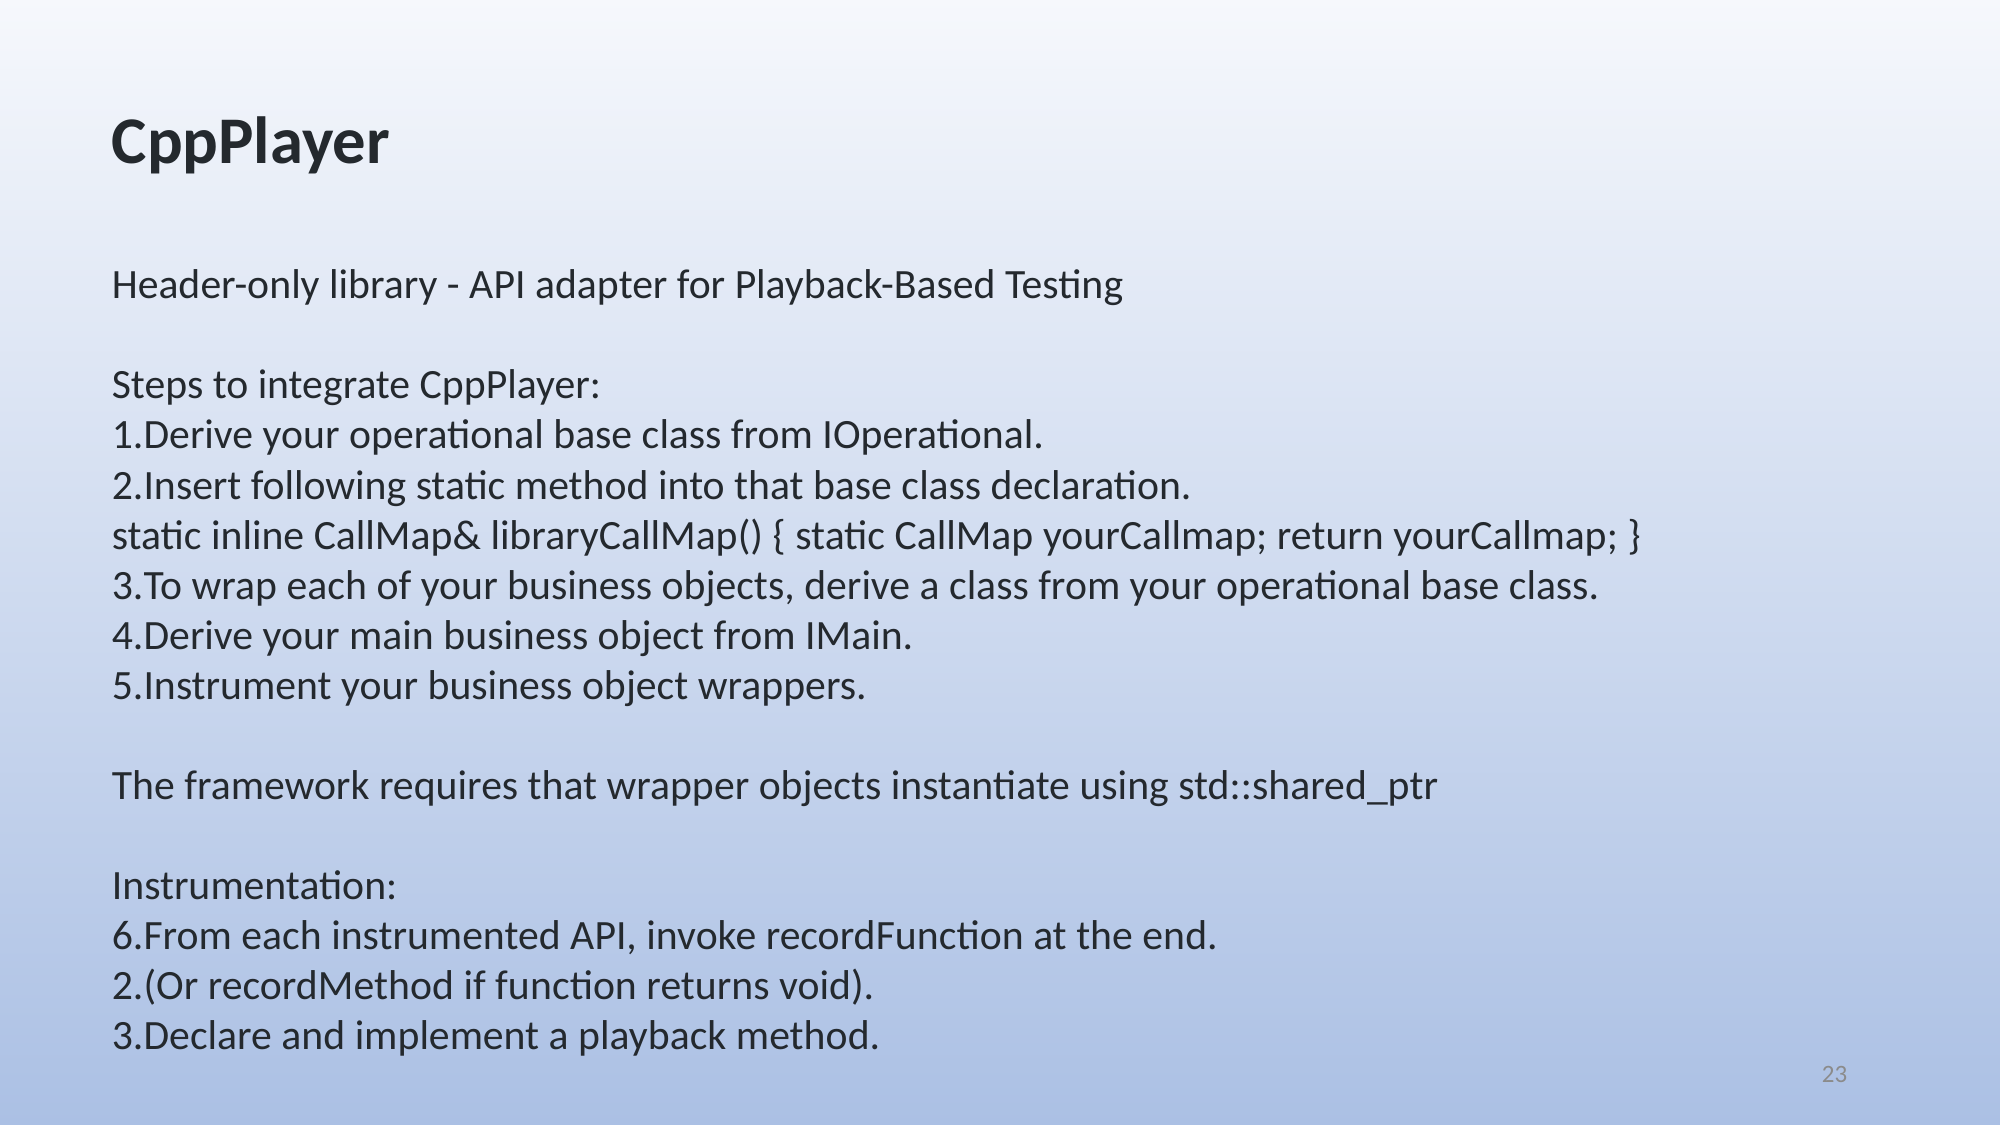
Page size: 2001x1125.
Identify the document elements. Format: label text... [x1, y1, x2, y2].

text_box CppPlayer Header-only library - API adapter for Playback-Based Testing Steps to integrate CppPlayer: Derive your operational base class from IOperational. Insert following static method into that base class declaration. static inline CallMap& libraryCallMap() { static CallMap yourCallmap; return yourCallmap; } To wrap each of your business objects, derive a class from your operational base class. Derive your main business object from IMain. Instrument your business object wrappers. The framework requires that wrapper objects instantiate using std::shared_ptr Instrumentation: From each instrumented API, invoke recordFunction at the end. (Or recordMethod if function returns void). Declare and implement a playback method. [111, 97, 1652, 1103]
slide_number 23 [1412, 1042, 1863, 1103]
